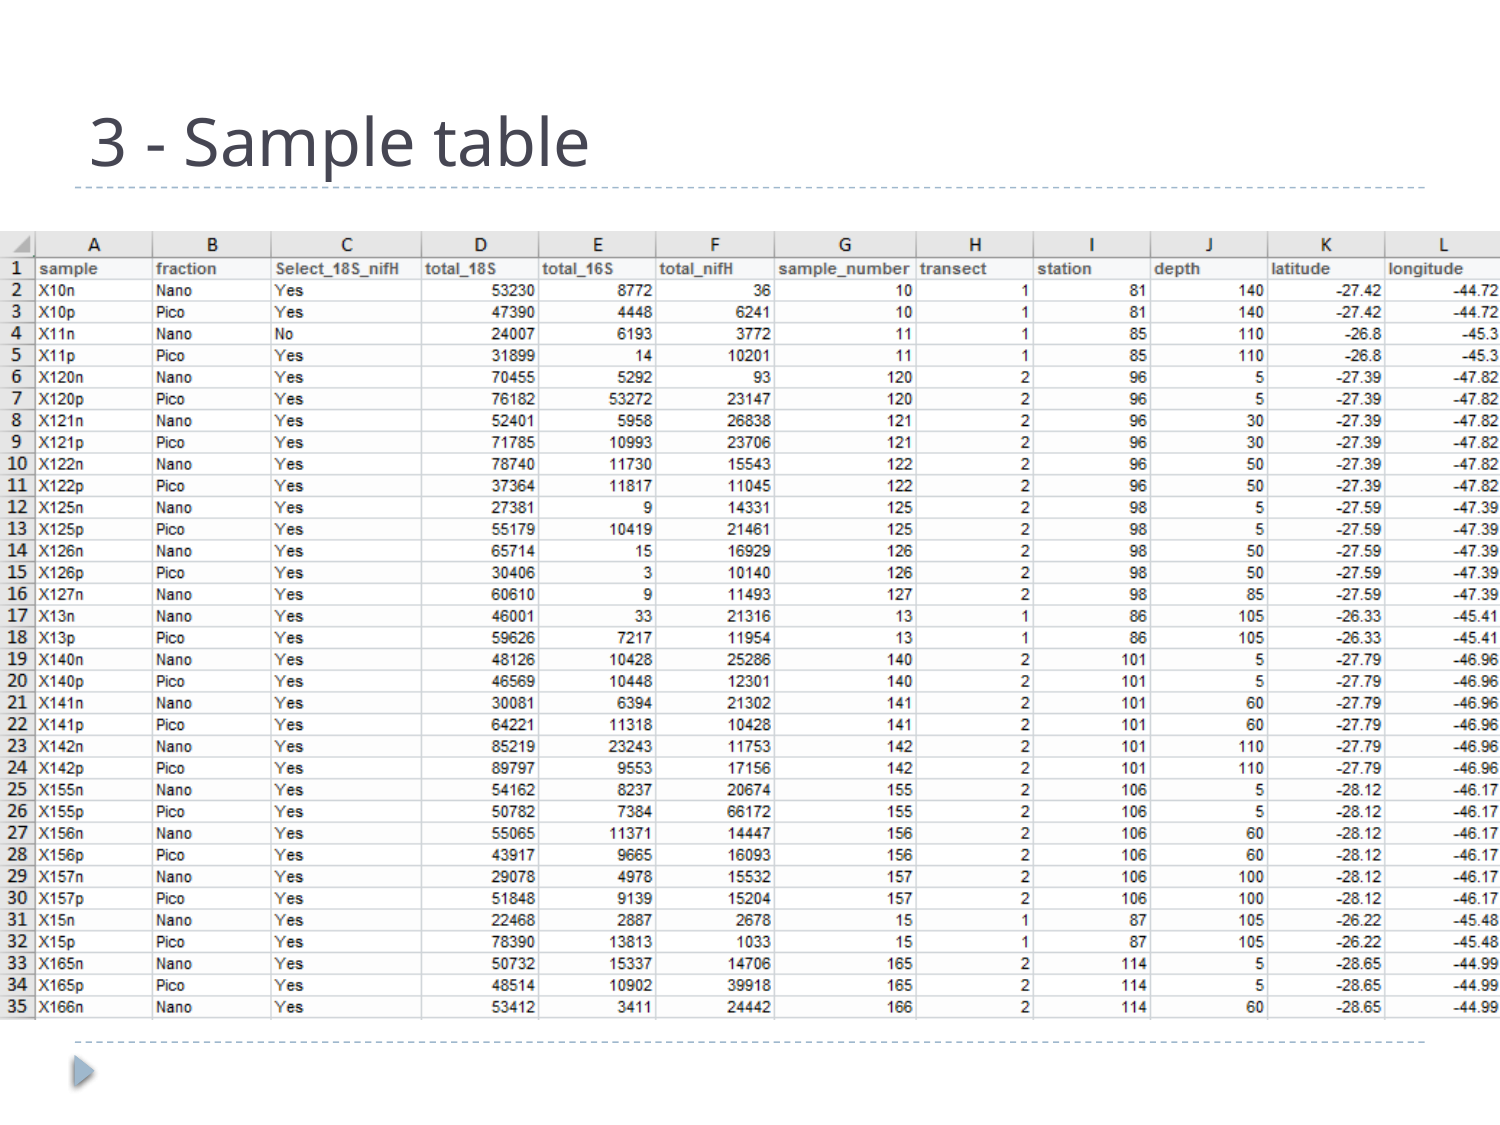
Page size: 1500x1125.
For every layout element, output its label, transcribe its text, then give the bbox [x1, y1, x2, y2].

title 3 - Sample table [75, 37, 1425, 188]
picture [0, 231, 1500, 1021]
